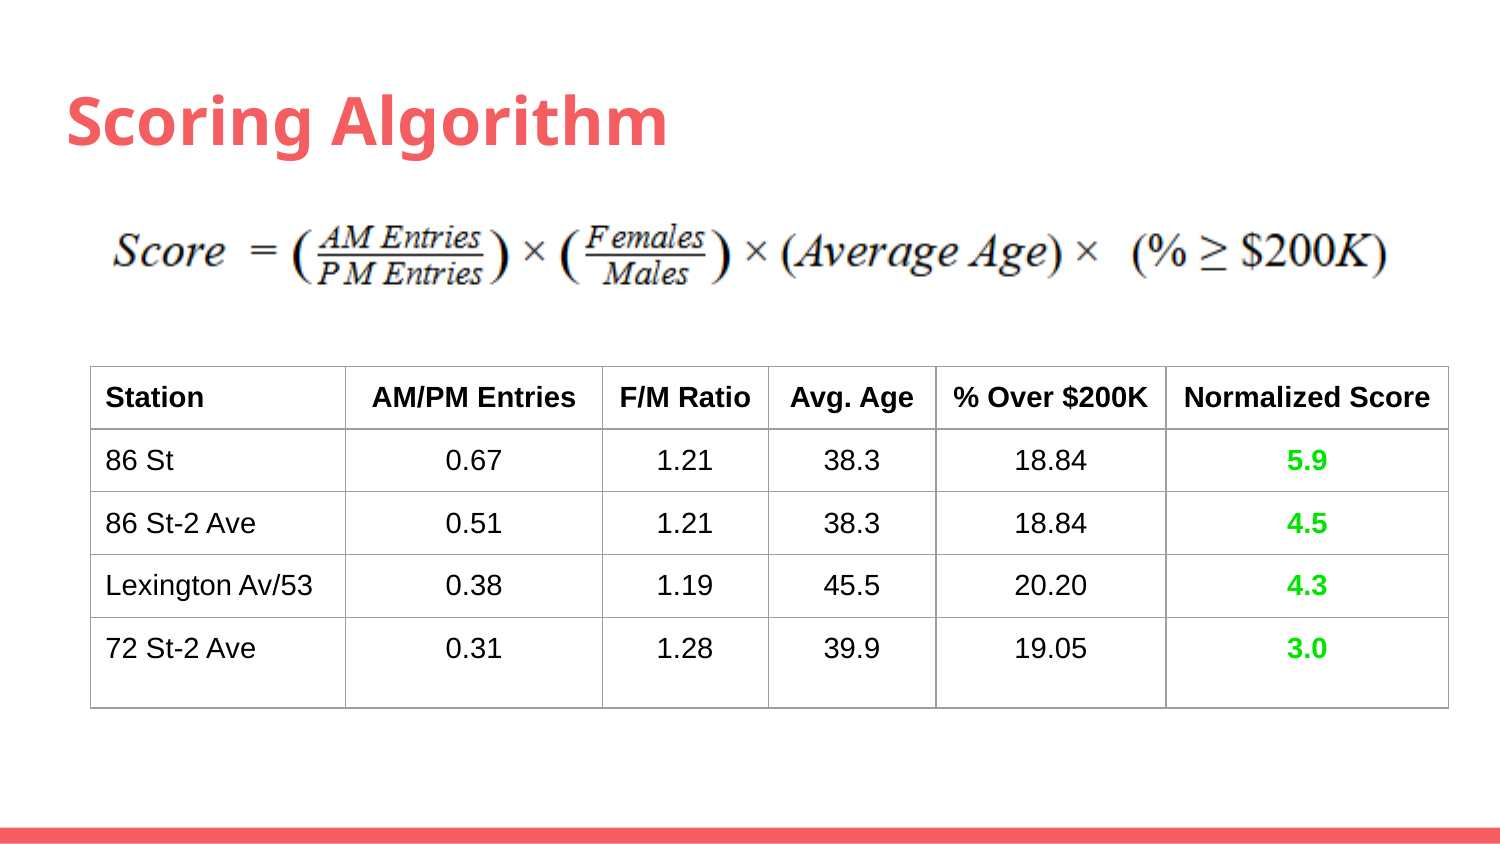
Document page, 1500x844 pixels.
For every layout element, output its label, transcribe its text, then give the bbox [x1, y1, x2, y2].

table_cell 4.5 [1167, 492, 1448, 554]
table_cell 72 St-2 Ave [91, 618, 345, 707]
table_cell 38.3 [769, 492, 935, 554]
table_cell 1.21 [603, 492, 768, 554]
table_cell 45.5 [769, 555, 935, 617]
table_header Station [91, 367, 345, 428]
table_cell 86 St [91, 430, 345, 491]
table_cell 0.67 [346, 430, 602, 491]
table_header F/M Ratio [603, 367, 768, 428]
table_cell 1.19 [603, 555, 768, 617]
table_cell 3.0 [1167, 618, 1448, 707]
table_cell 20.20 [937, 555, 1165, 617]
table_cell 1.21 [603, 430, 768, 491]
table_cell 38.3 [769, 430, 935, 491]
table_cell 0.31 [346, 618, 602, 707]
picture [101, 218, 1399, 296]
table_cell 1.28 [603, 618, 768, 707]
table_cell 18.84 [937, 430, 1165, 491]
table_cell 86 St-2 Ave [91, 492, 345, 554]
table_cell Lexington Av/53 [91, 555, 345, 617]
table_cell 39.9 [769, 618, 935, 707]
table_cell 0.51 [346, 492, 602, 554]
table_header Normalized Score [1167, 367, 1448, 428]
table_header % Over $200K [937, 367, 1165, 428]
table_cell 5.9 [1167, 430, 1448, 491]
table_header AM/PM Entries [346, 367, 602, 428]
table_cell 19.05 [937, 618, 1165, 707]
table_cell 4.3 [1167, 555, 1448, 617]
table_cell 18.84 [937, 492, 1165, 554]
table_cell 0.38 [346, 555, 602, 617]
table_header Avg. Age [769, 367, 935, 428]
title Scoring Algorithm [51, 64, 1449, 167]
